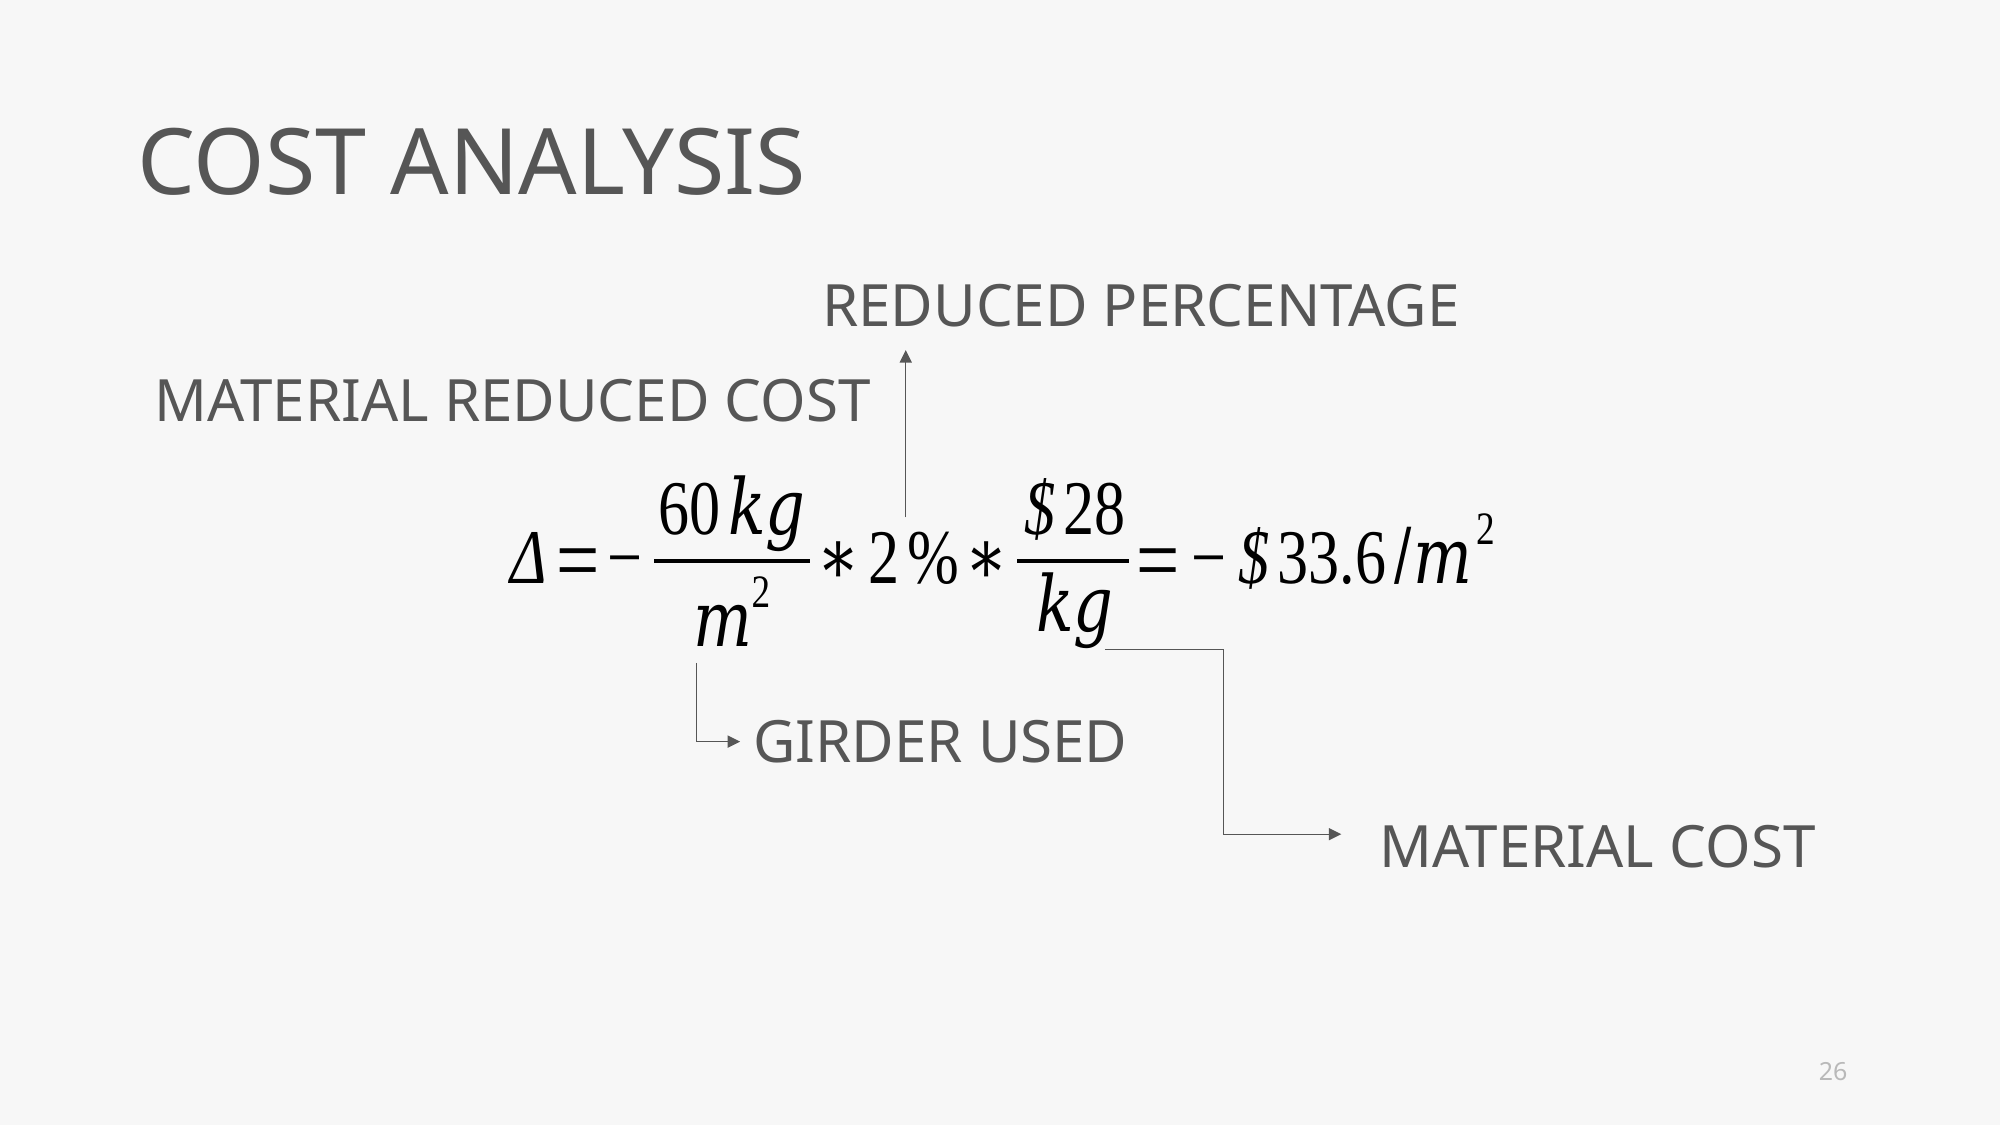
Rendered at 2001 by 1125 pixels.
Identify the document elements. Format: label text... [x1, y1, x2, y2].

text_box MATERIAL COST [1379, 788, 1831, 887]
text_box GIRDER USED [753, 683, 1104, 782]
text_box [1104, 649, 1342, 835]
list COST ANALYSIS [137, 108, 873, 224]
slide_number 26 [1412, 1042, 1863, 1103]
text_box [678, 680, 758, 724]
text_box REDUCED PERCENTAGE [822, 247, 1475, 346]
text_box MATERIAL REDUCED COST [154, 341, 886, 441]
